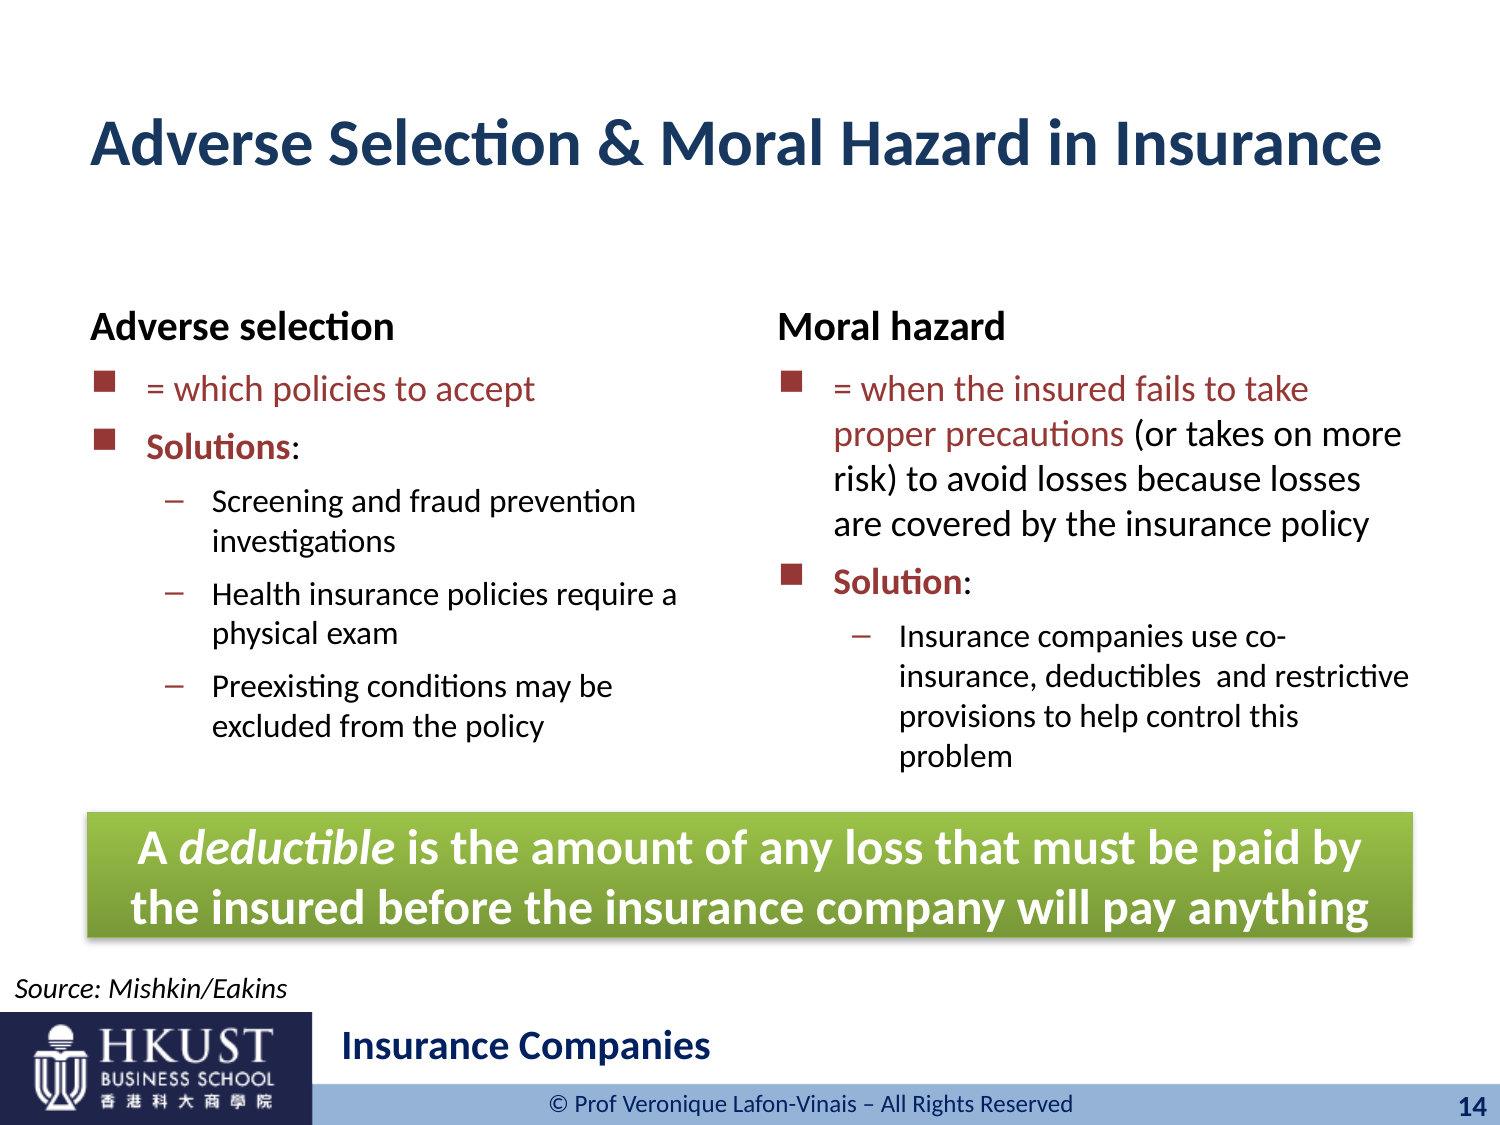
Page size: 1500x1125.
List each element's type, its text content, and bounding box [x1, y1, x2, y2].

footer Insurance Companies [326, 1007, 1500, 1078]
text_box A deductible is the amount of any loss that must be paid by the insured before the insurance company will pay anything [87, 812, 1413, 938]
list Adverse selection [74, 251, 738, 356]
picture [0, 1012, 1500, 1125]
slide_number 14 [1351, 1080, 1500, 1125]
text_box Source: Mishkin/Eakins [0, 962, 325, 1013]
list = when the insured fails to take proper precautions (or takes on more risk) to avoid losses because losses are covered by the insurance policy Solution: Insurance companies use co-insurance, deductibles and restrictive provisions to help control this problem [761, 356, 1426, 1006]
list Moral hazard [761, 251, 1426, 356]
list = which policies to accept Solutions: Screening and fraud prevention investigations Health insurance policies require a physical exam Preexisting conditions may be excluded from the policy [74, 356, 738, 1006]
title Adverse Selection & Moral Hazard in Insurance [74, 44, 1426, 233]
